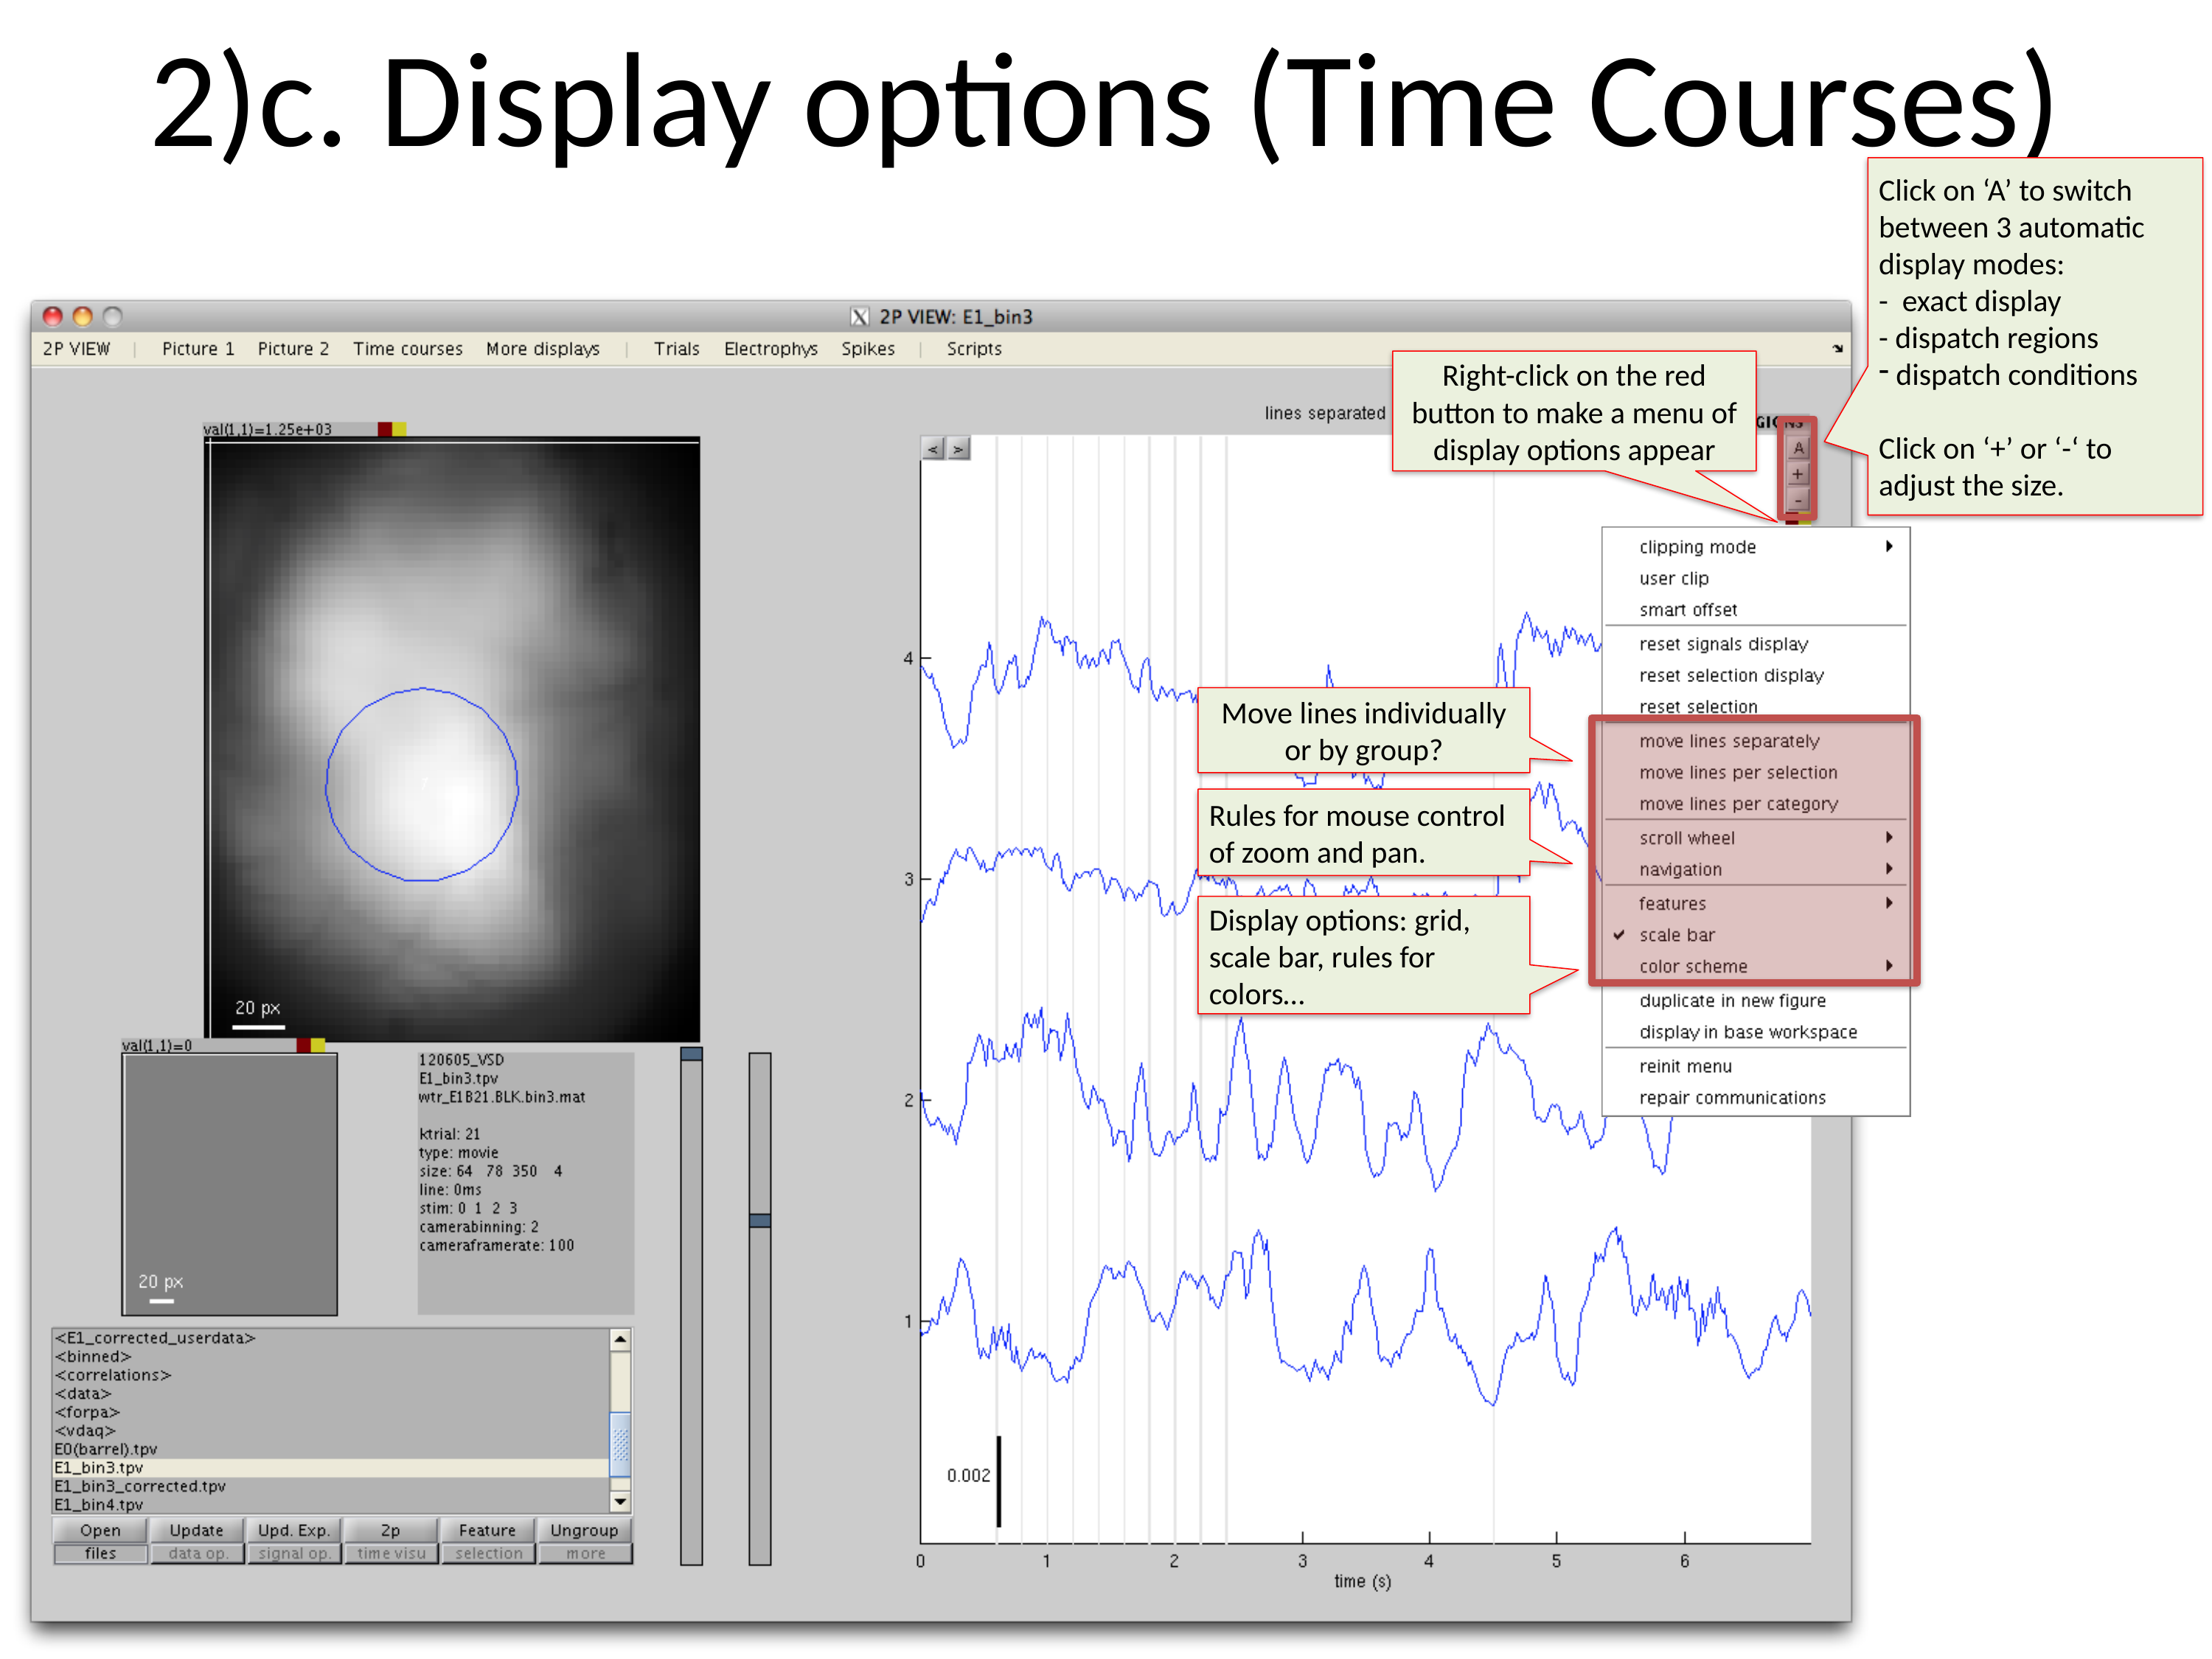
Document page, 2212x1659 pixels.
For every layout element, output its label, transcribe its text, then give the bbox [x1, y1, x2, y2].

text_box Click on ‘A’ to switch between 3 automatic display modes: - exact display - dispatch regions dispatch conditions Click on ‘+’ or ‘-‘ to adjust the size. [1867, 157, 2204, 516]
text_box [1915, 717, 1918, 984]
picture [9, 289, 1911, 1657]
title 2)c. Display options (Time Courses) [111, 0, 2101, 184]
